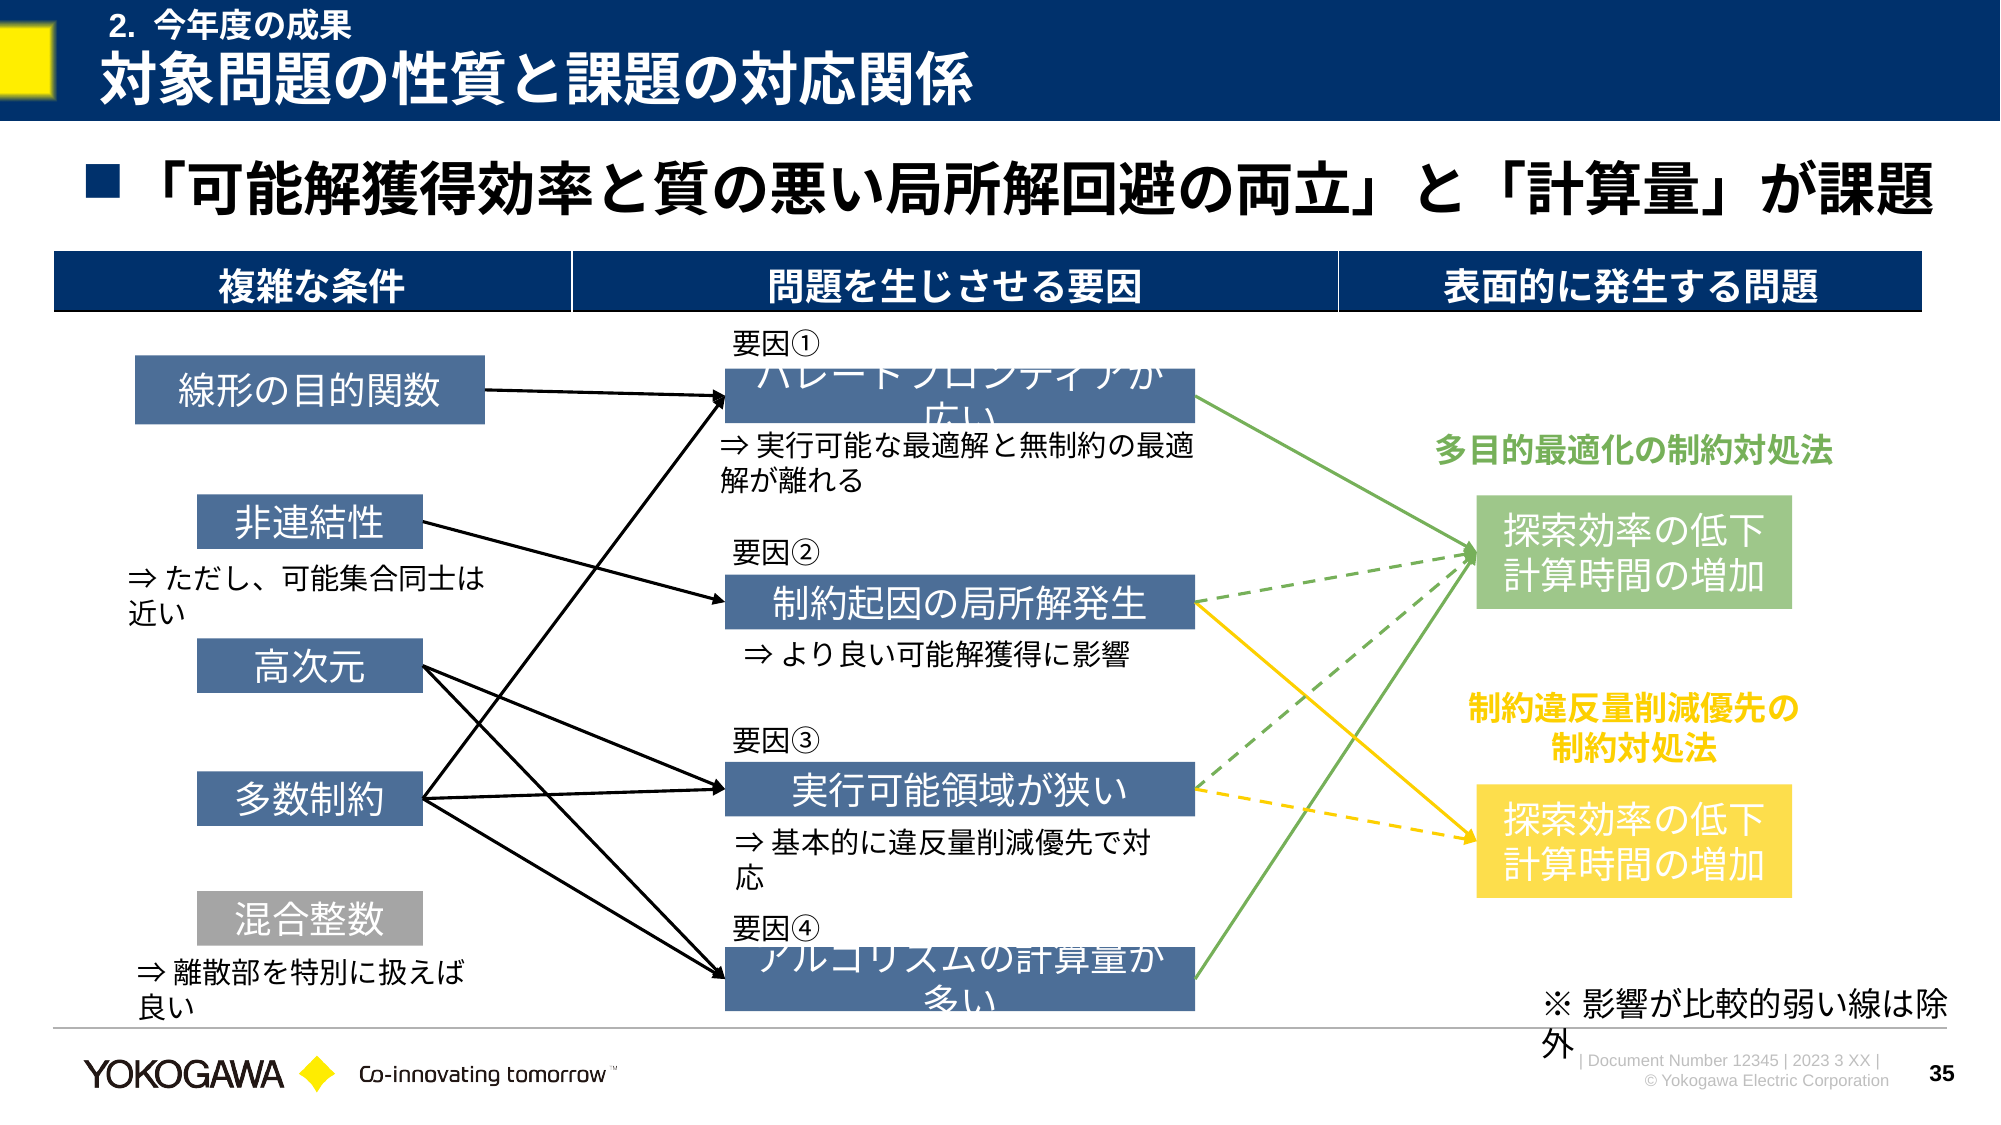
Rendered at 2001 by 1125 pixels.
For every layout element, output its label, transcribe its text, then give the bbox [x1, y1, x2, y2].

picture [83, 1055, 617, 1093]
text_box ⇒実行可能な最適解と無制約の最適解が離れる [726, 420, 1195, 505]
text_box 非連結性 [196, 493, 422, 550]
table_header 複雑な条件 [54, 251, 571, 310]
text_box 多数制約 [196, 770, 422, 827]
text_box ⇒基本的に違反量削減優先で対応 [726, 816, 1191, 902]
slide_number 35 [1904, 1071, 1970, 1103]
text_box 要因③ [726, 714, 842, 765]
text_box 混合整数 [196, 890, 422, 947]
text_box 要因① [717, 317, 842, 368]
text_box 要因④ [726, 902, 842, 953]
text_box 要因② [726, 527, 842, 577]
text_box ⇒より良い可能解獲得に影響 [729, 629, 1195, 679]
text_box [422, 665, 726, 790]
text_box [422, 790, 726, 799]
text_box アルゴリズムの計算量が多い [724, 946, 1196, 1012]
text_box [422, 395, 726, 665]
picture [0, 6, 69, 115]
text_box ※影響が比較的弱い線は除外 [1526, 976, 1975, 1071]
table_header 表面的に発生する問題 [1339, 251, 1922, 310]
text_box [1195, 602, 1477, 789]
text_box ⇒ただし、可能集合同士は近い [113, 552, 422, 638]
text_box 「可能解獲得効率と質の悪い局所解回避の両立」と「計算量」が課題 [66, 152, 1955, 250]
text_box 多目的最適化の制約対処法 [1477, 421, 1870, 477]
text_box 制約違反量削減優先の制約対処法 [1477, 679, 1818, 775]
text_box 制約起因の局所解発生 [726, 574, 1195, 630]
text_box 実行可能領域が狭い [726, 761, 1195, 817]
text_box ⇒離散部を特別に扱えば良い [122, 947, 506, 1032]
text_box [1195, 842, 1477, 979]
text_box 探索効率の低下 計算時間の増加 [1477, 783, 1793, 899]
table_header 問題を生じさせる要因 [573, 251, 1338, 310]
text_box 線形の目的関数 [134, 354, 486, 425]
text_box 高次元 [196, 638, 422, 694]
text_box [1195, 789, 1477, 842]
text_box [484, 389, 726, 395]
text_box 探索効率の低下 計算時間の増加 [1477, 494, 1793, 610]
title 対象問題の性質と課題の対応関係 [84, 39, 1955, 125]
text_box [1195, 395, 1477, 552]
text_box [1195, 552, 1477, 602]
text_box 2. 今年度の成果 [93, 0, 1253, 52]
text_box パレートフロンティアが広い [724, 368, 1196, 420]
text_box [422, 799, 726, 980]
